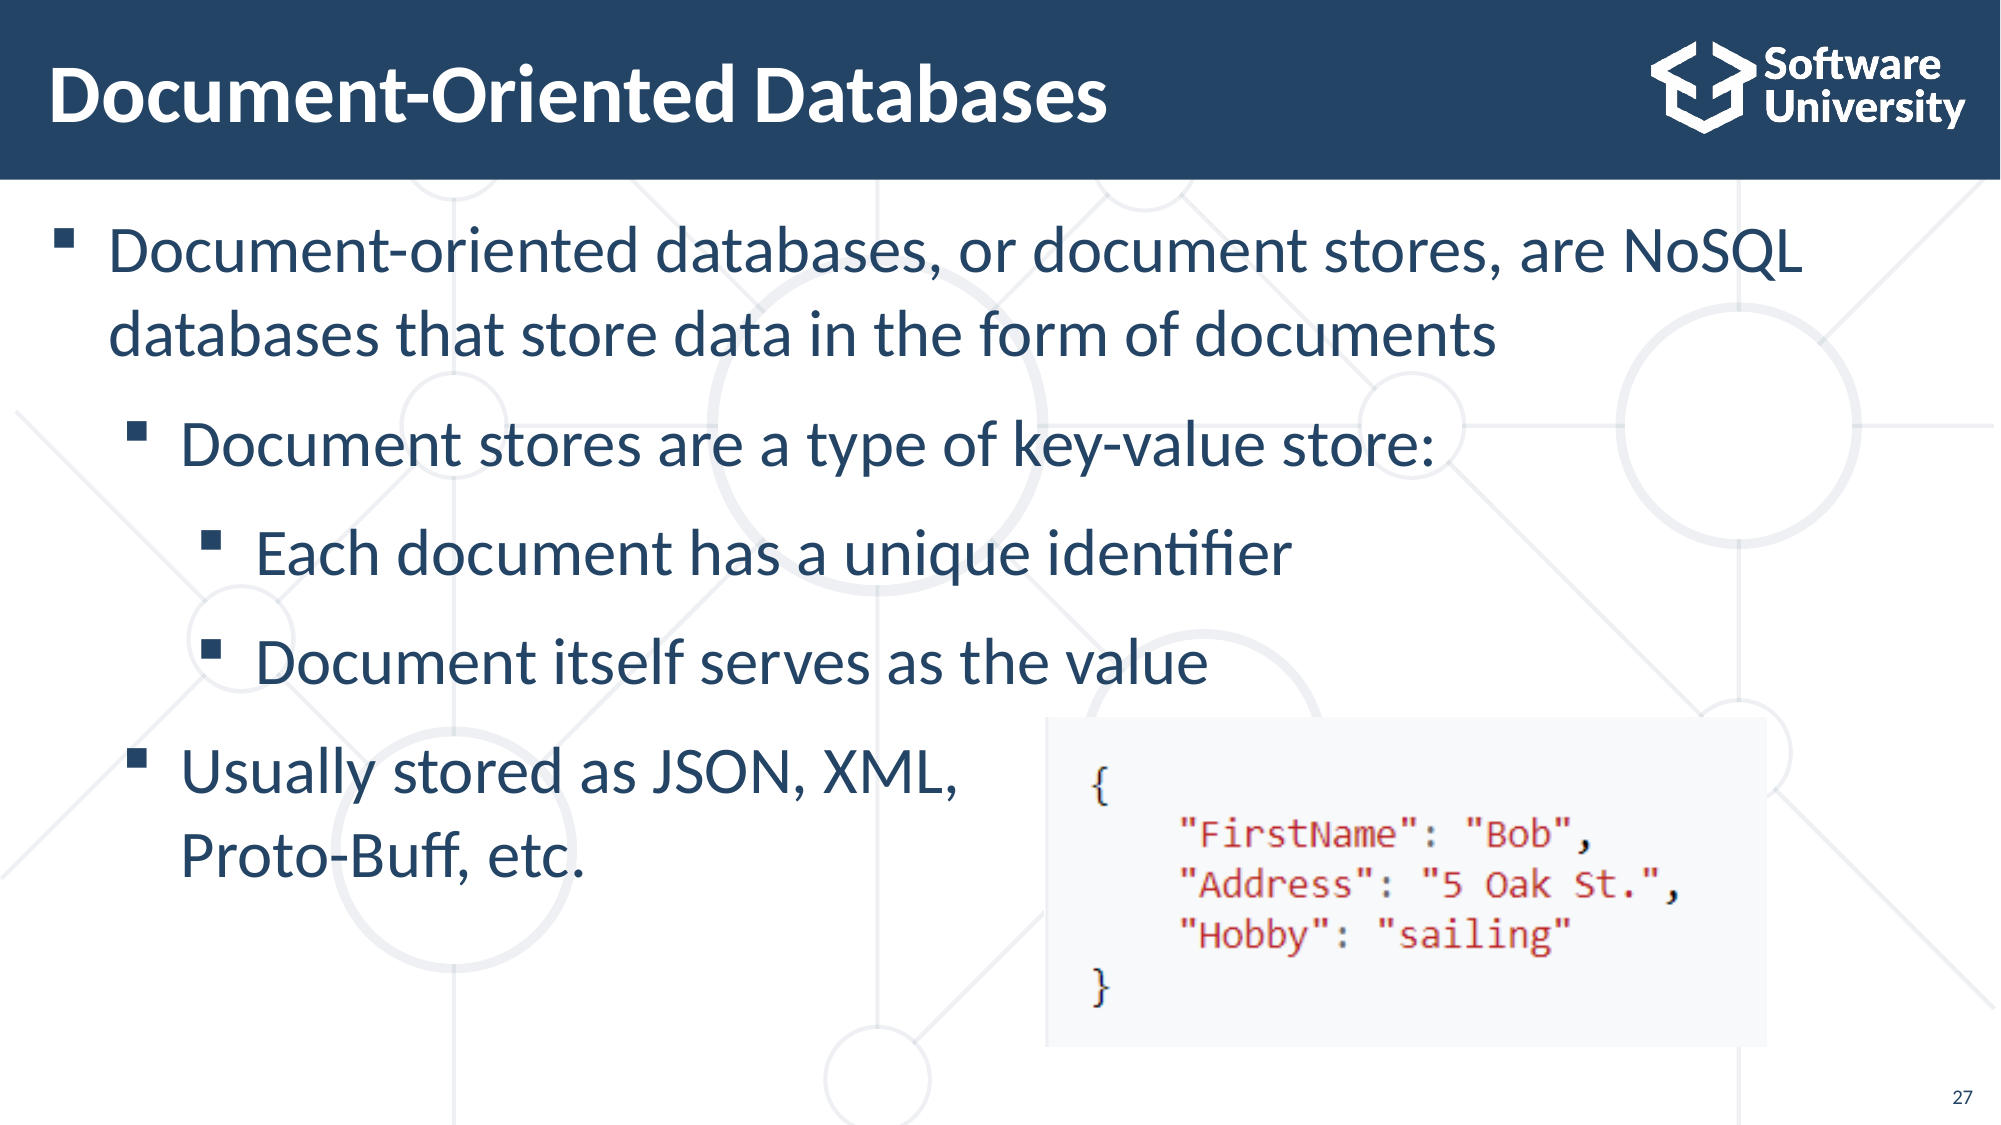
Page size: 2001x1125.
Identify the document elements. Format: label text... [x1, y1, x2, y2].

slide_number 27 [1927, 1067, 1989, 1117]
picture [1044, 717, 1768, 1048]
picture [1651, 41, 1966, 134]
title Document-Oriented Databases [31, 16, 1625, 162]
list Document-oriented databases, or document stores, are NoSQL databases that store data in the form of documents Document stores are a type of key-value store: Each document has a unique identifier Document itself serves as the value Usually stored as JSON, XML, Proto-Buff, etc. [31, 196, 1908, 1080]
